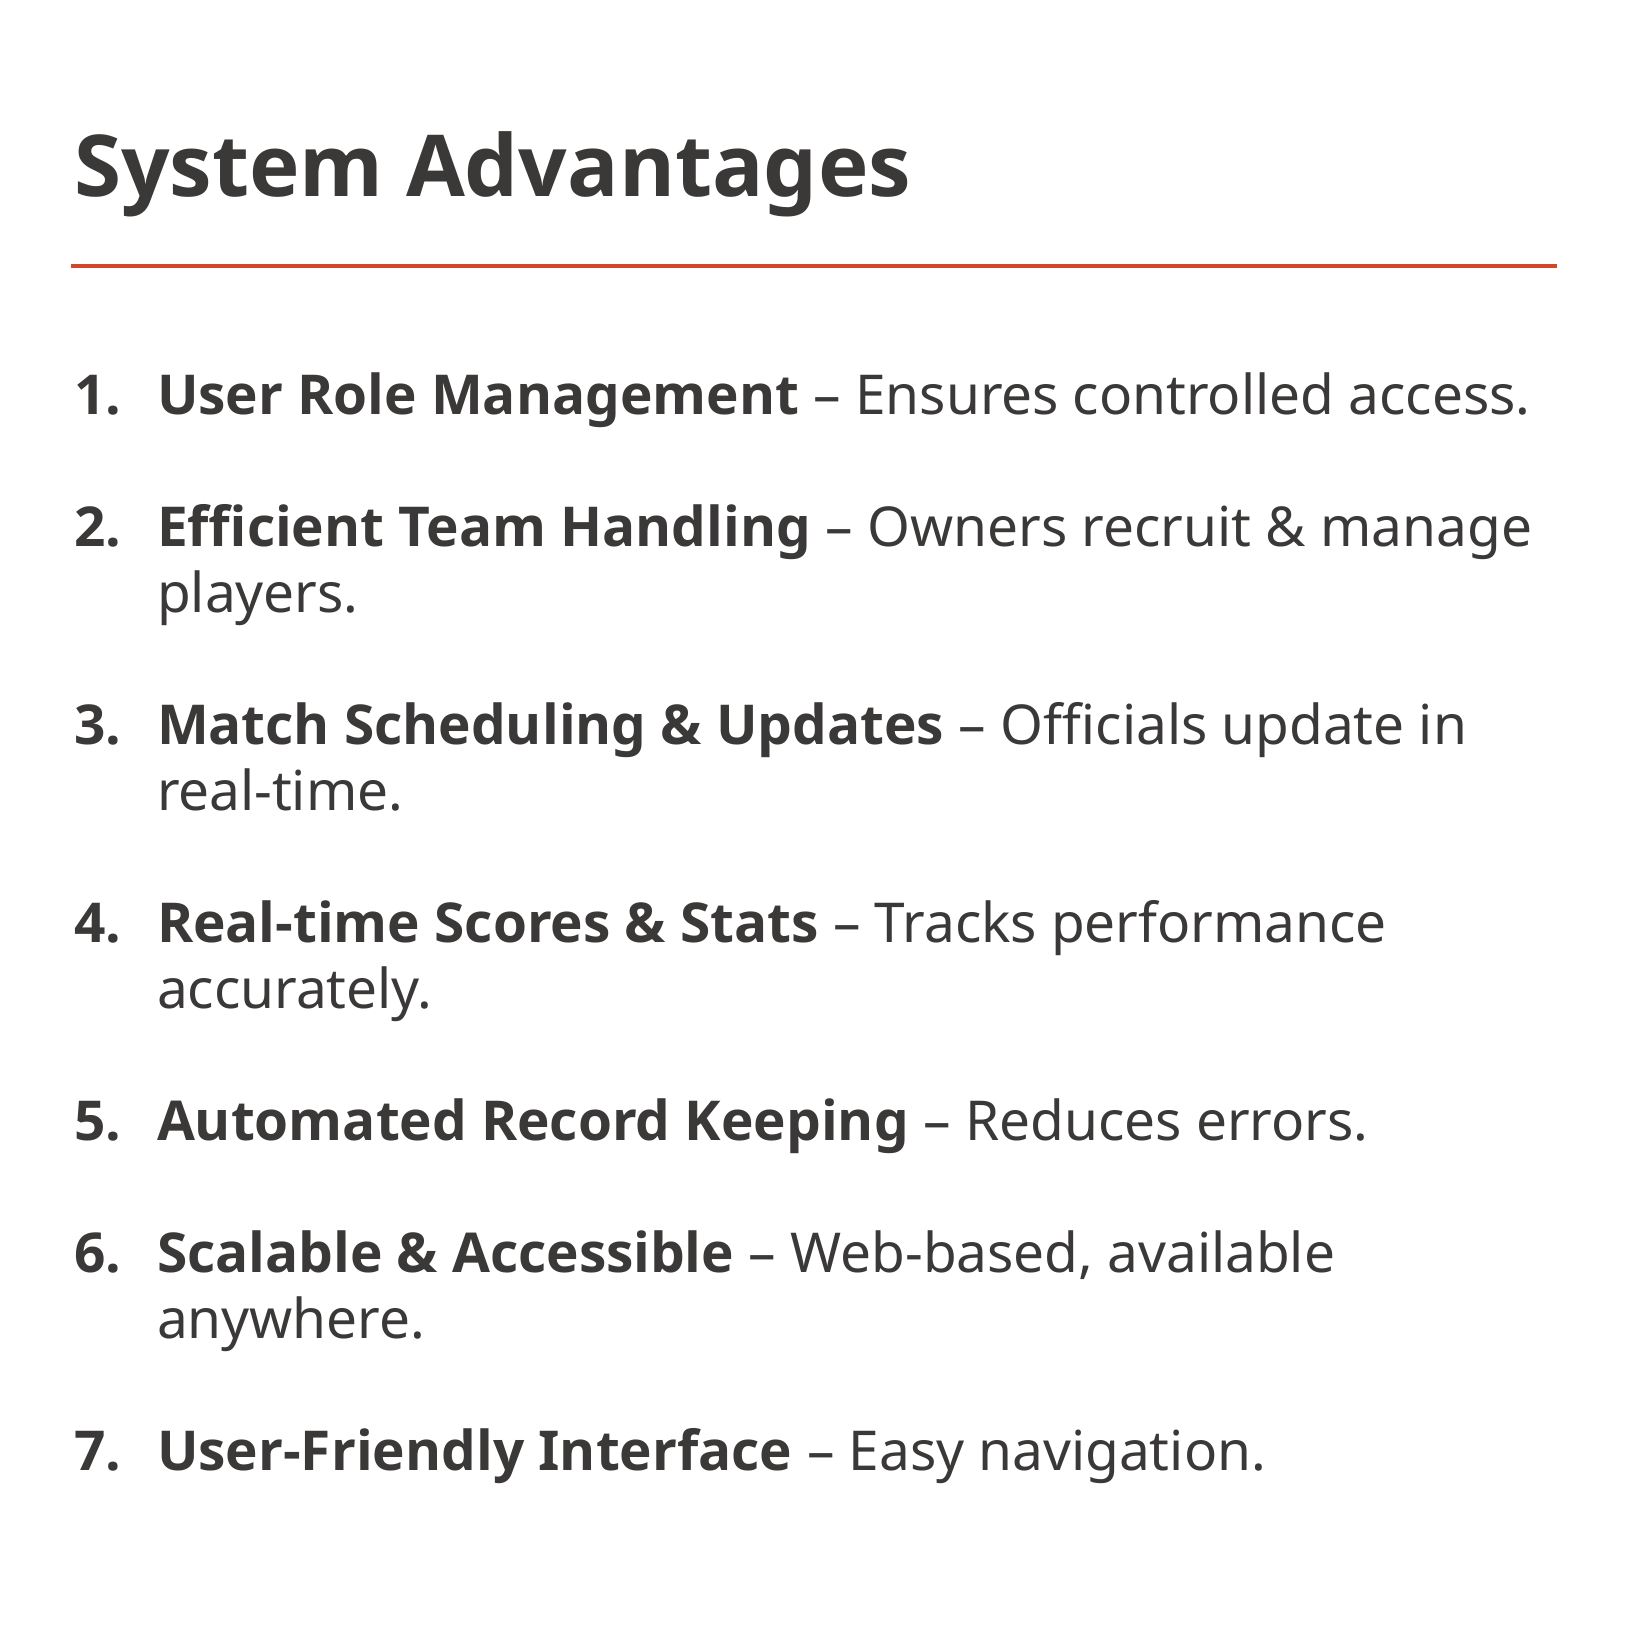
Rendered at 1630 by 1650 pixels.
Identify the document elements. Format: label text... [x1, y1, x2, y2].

title System Advantages [59, 103, 1558, 238]
list User Role Management – Ensures controlled access. Efficient Team Handling – Owners recruit & manage players. Match Scheduling & Updates – Officials update in real-time. Real-time Scores & Stats – Tracks performance accurately. Automated Record Keeping – Reduces errors. Scalable & Accessible – Web-based, available anywhere. User-Friendly Interface – Easy navigation. [59, 352, 1558, 1557]
